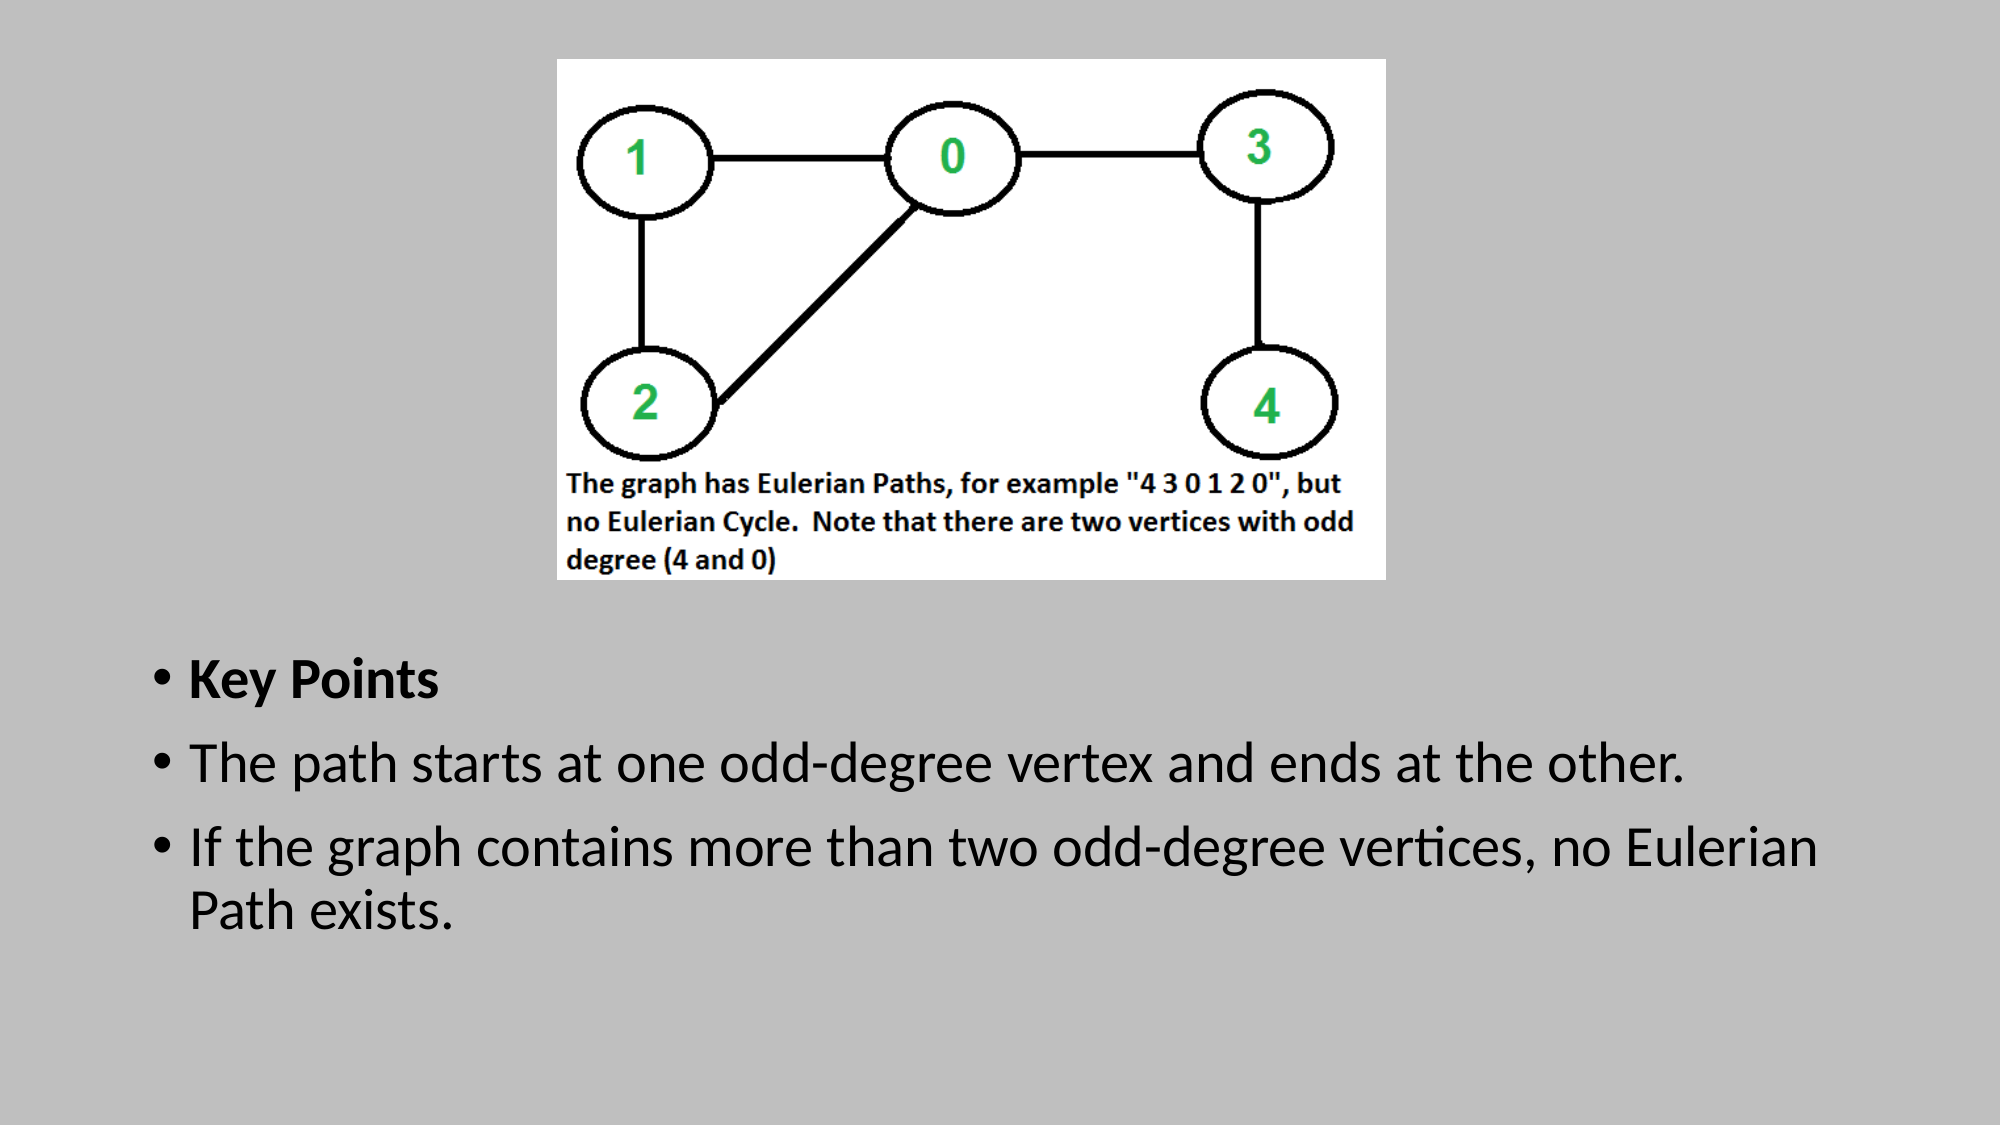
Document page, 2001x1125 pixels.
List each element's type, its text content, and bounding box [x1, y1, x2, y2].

picture [557, 59, 1386, 580]
list Key Points The path starts at one odd-degree vertex and ends at the other. If the graph contains more than two odd-degree vertices, no Eulerian Path exists. [137, 299, 1863, 1014]
